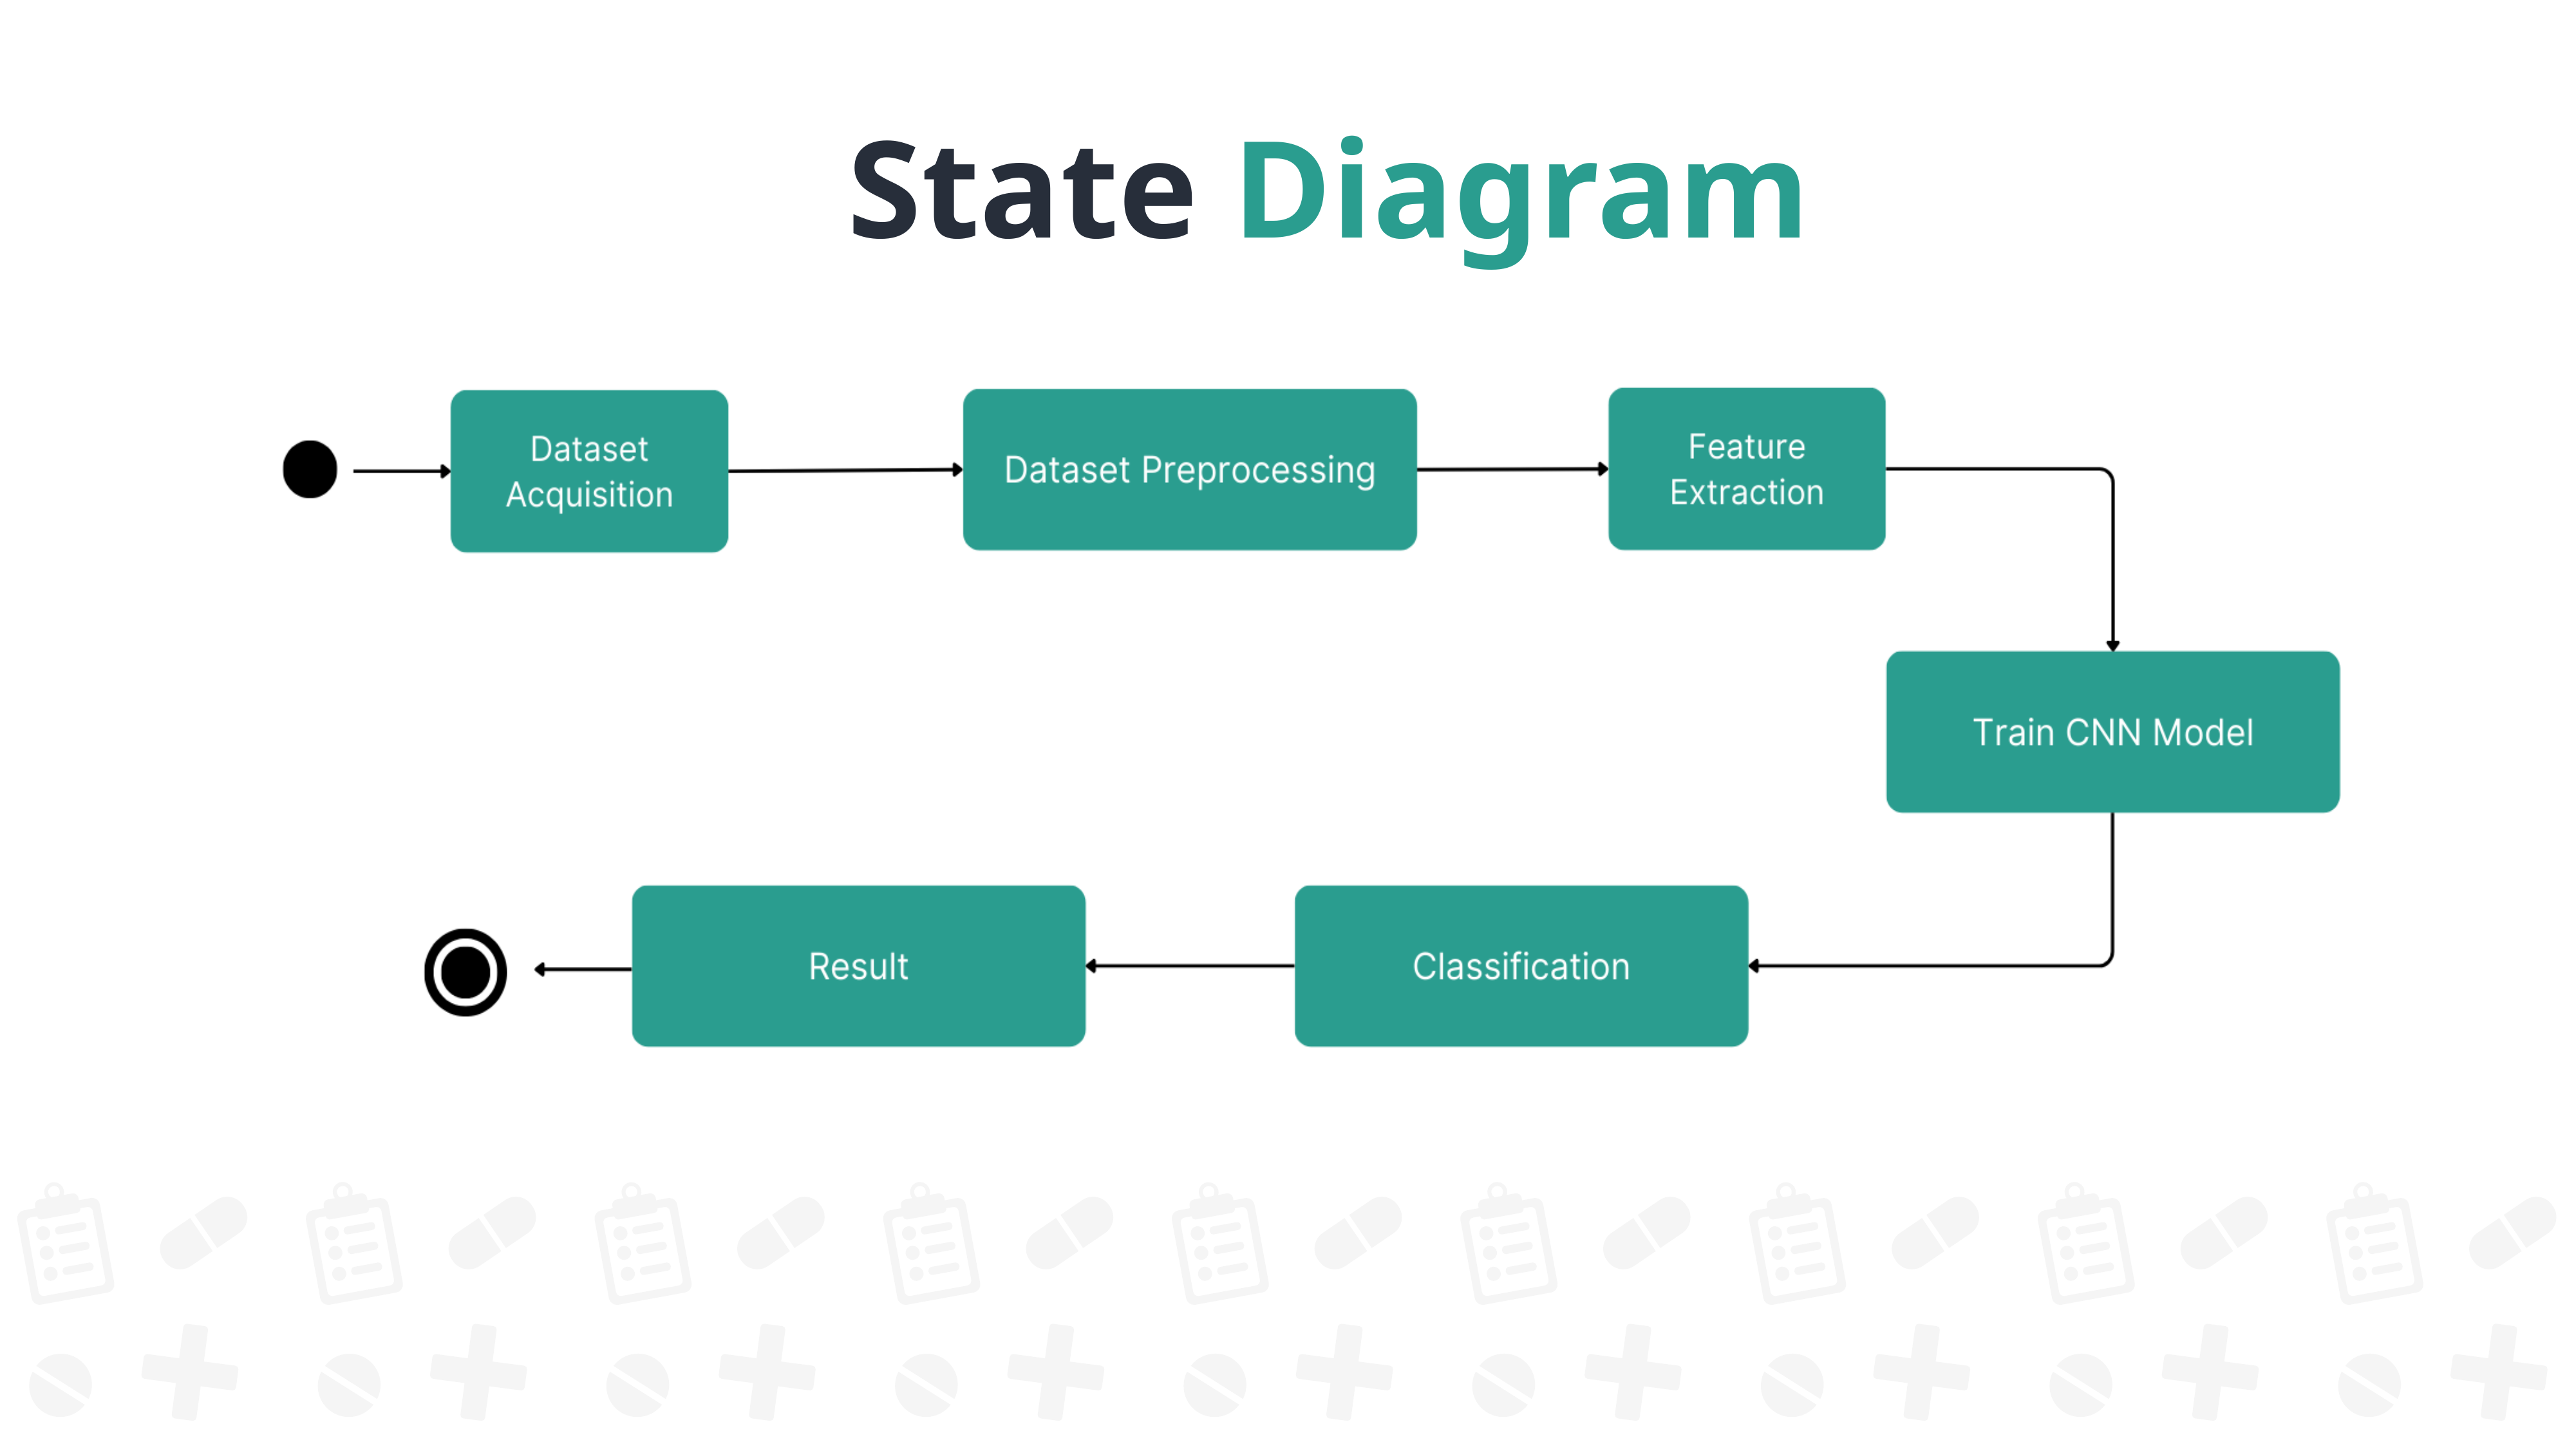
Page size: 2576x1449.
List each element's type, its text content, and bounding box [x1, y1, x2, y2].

title State Diagram [420, 117, 2237, 277]
picture [227, 342, 2395, 1086]
